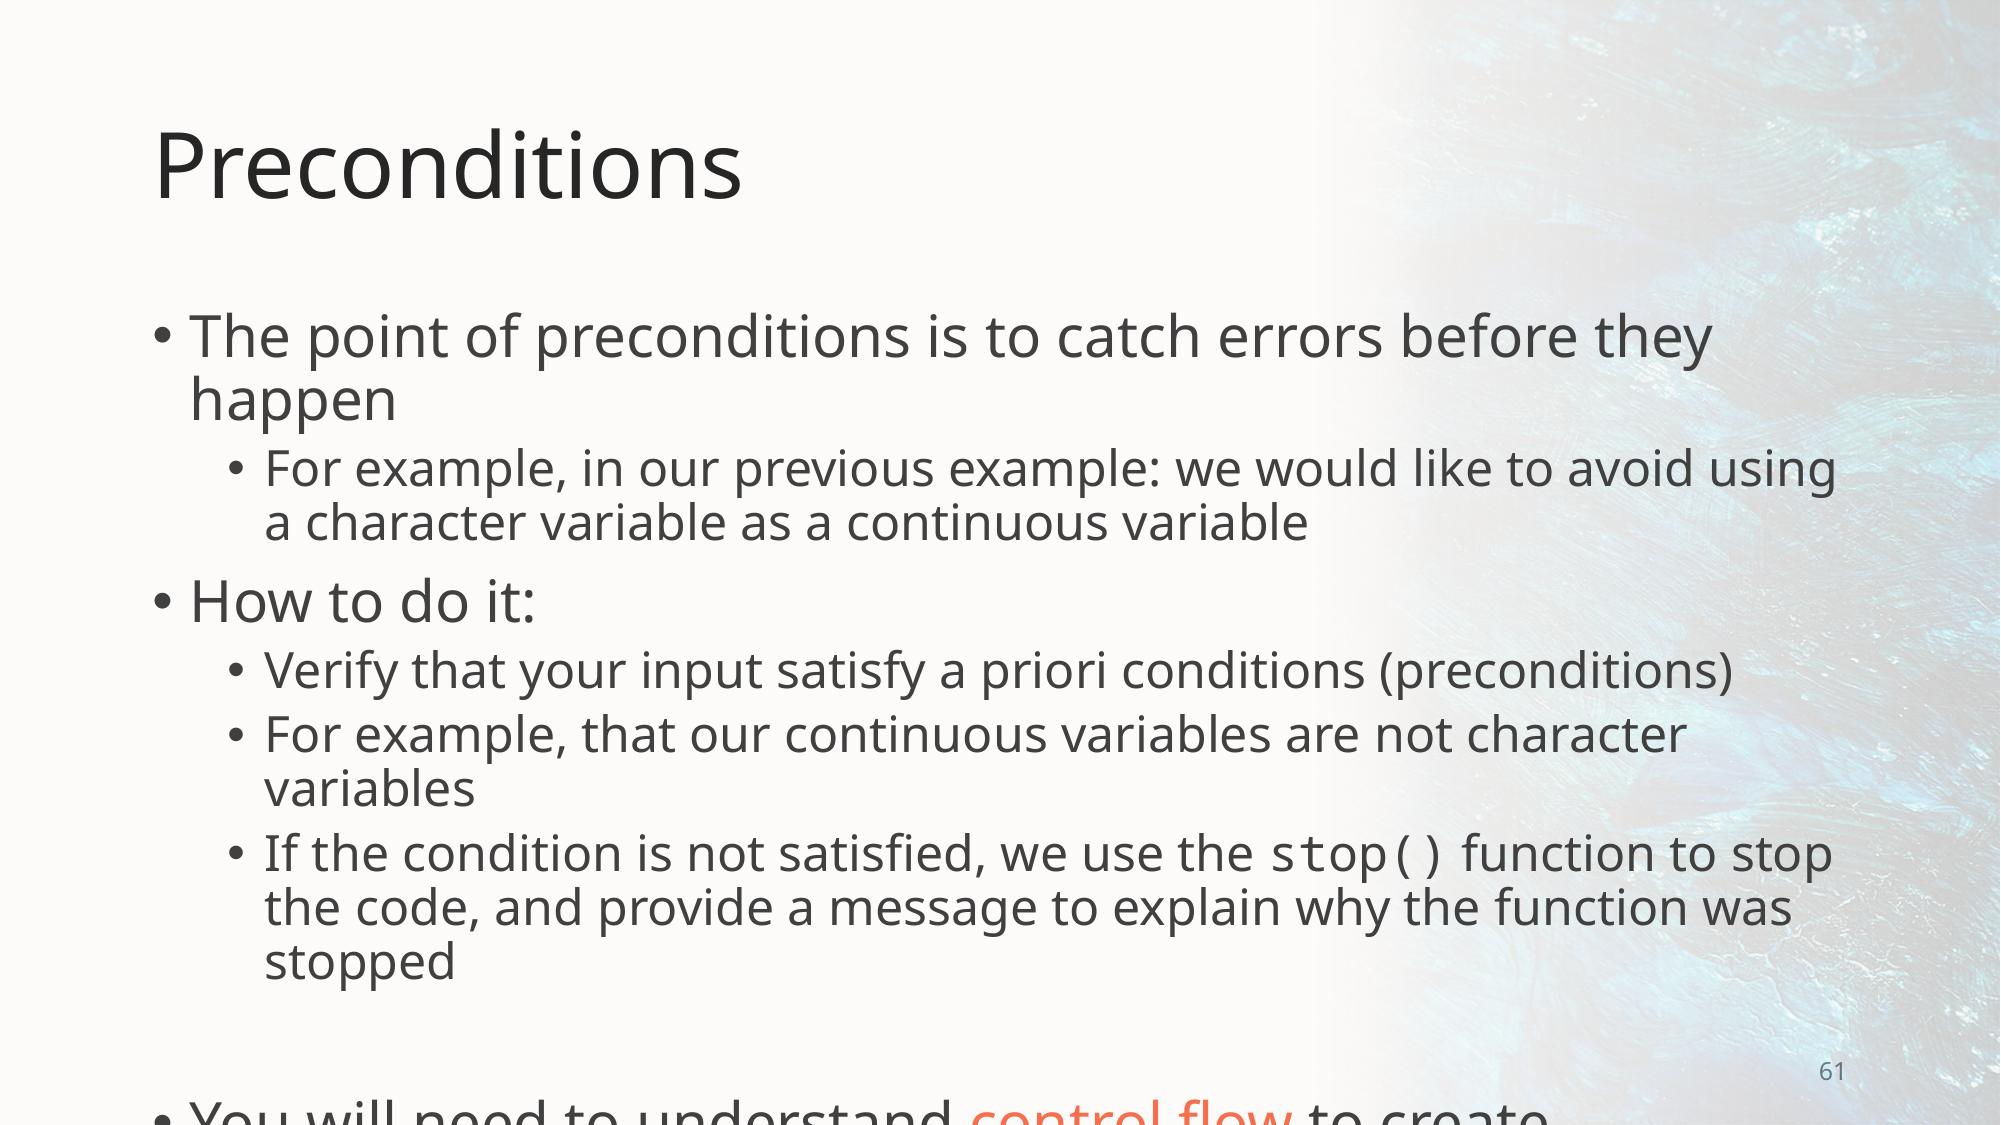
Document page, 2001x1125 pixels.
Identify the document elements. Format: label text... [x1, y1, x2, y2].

title Preconditions [137, 59, 1286, 278]
picture [1286, 0, 2000, 1125]
list The point of preconditions is to catch errors before they happen For example, in our previous example: we would like to avoid using a character variable as a continuous variable How to do it: Verify that your input satisfy a priori conditions (preconditions) For example, that our continuous variables are not character variables If the condition is not satisfied, we use the stop() function to stop the code, and provide a message to explain why the function was stopped You will need to understand control flow to create preconditions [137, 299, 1286, 1014]
